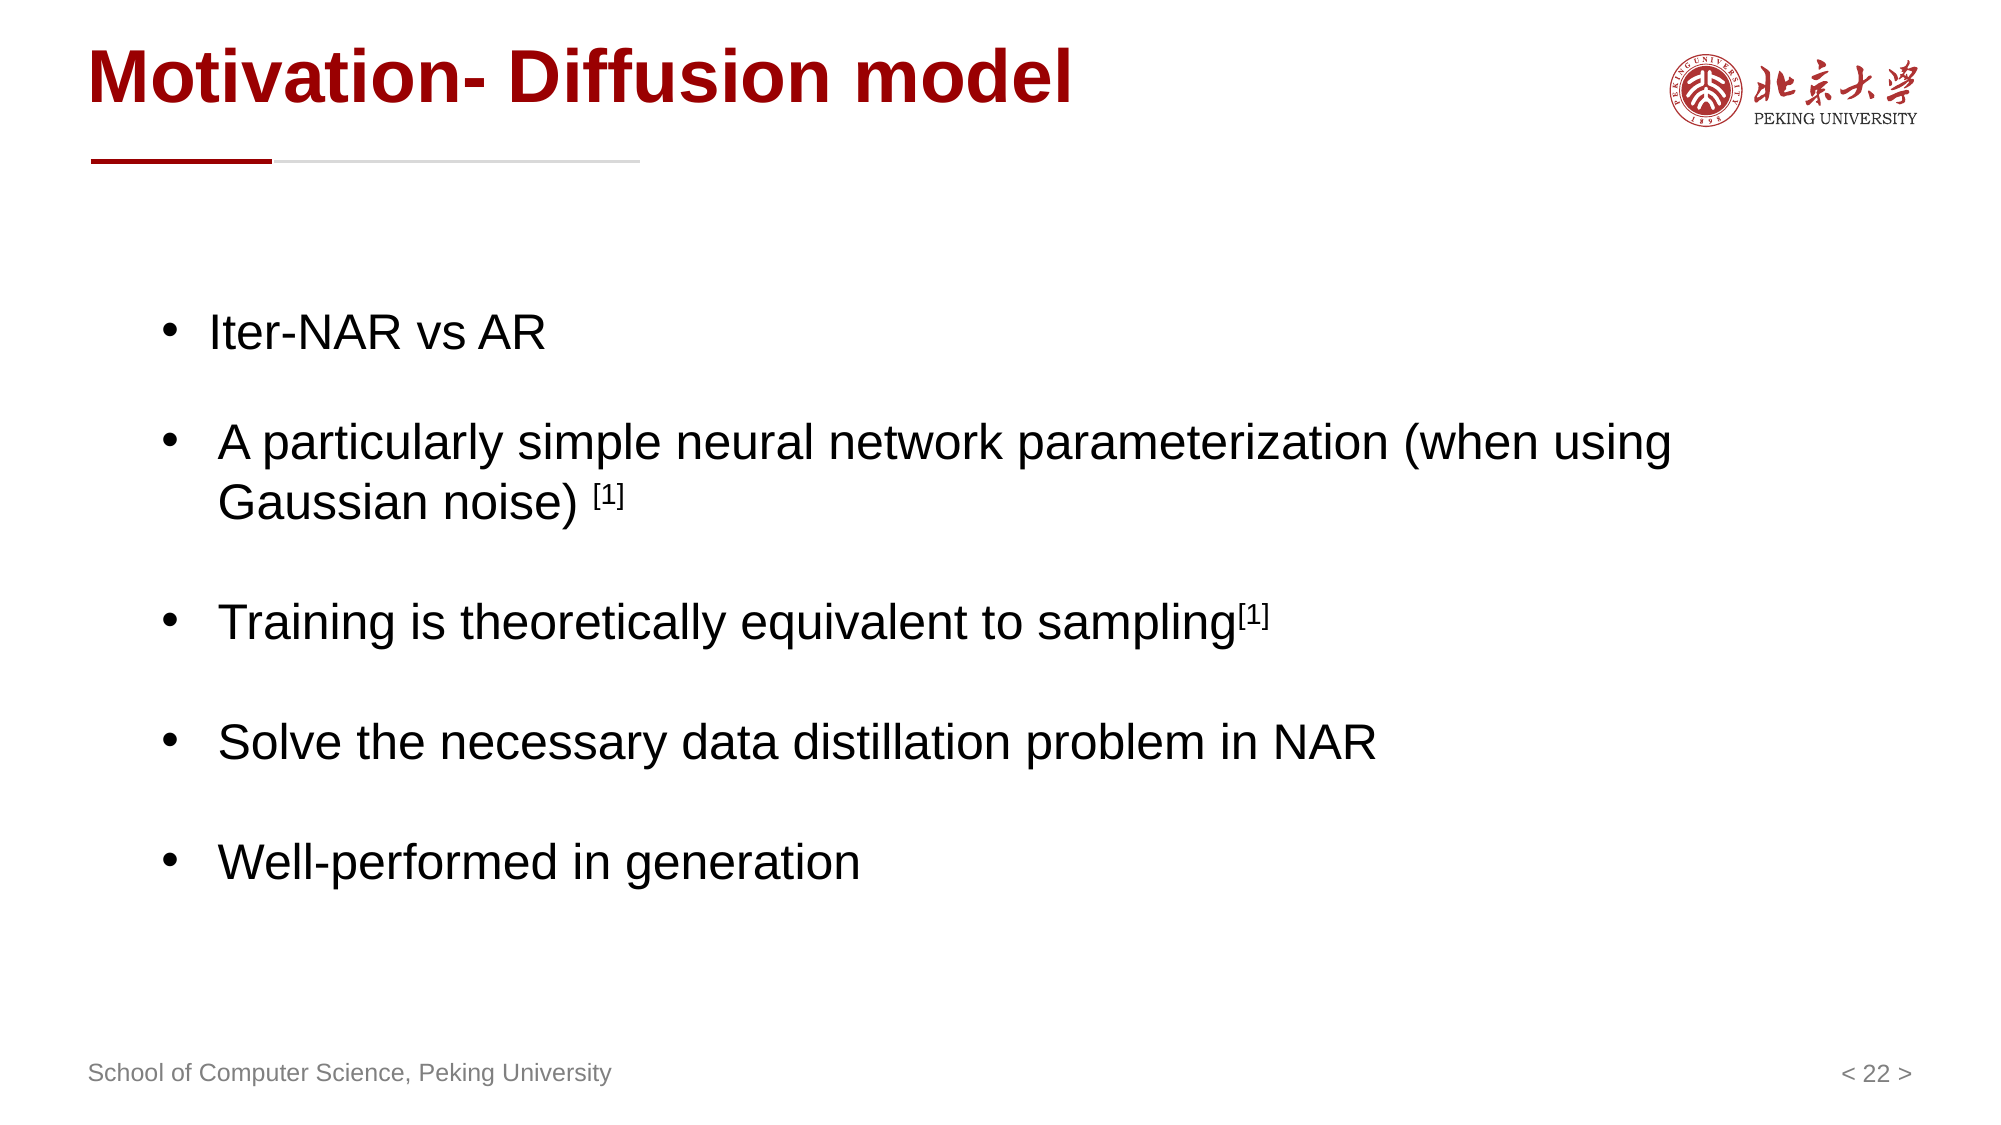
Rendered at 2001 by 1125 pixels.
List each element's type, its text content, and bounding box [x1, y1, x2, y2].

list Motivation- Diffusion model [72, 30, 1158, 137]
